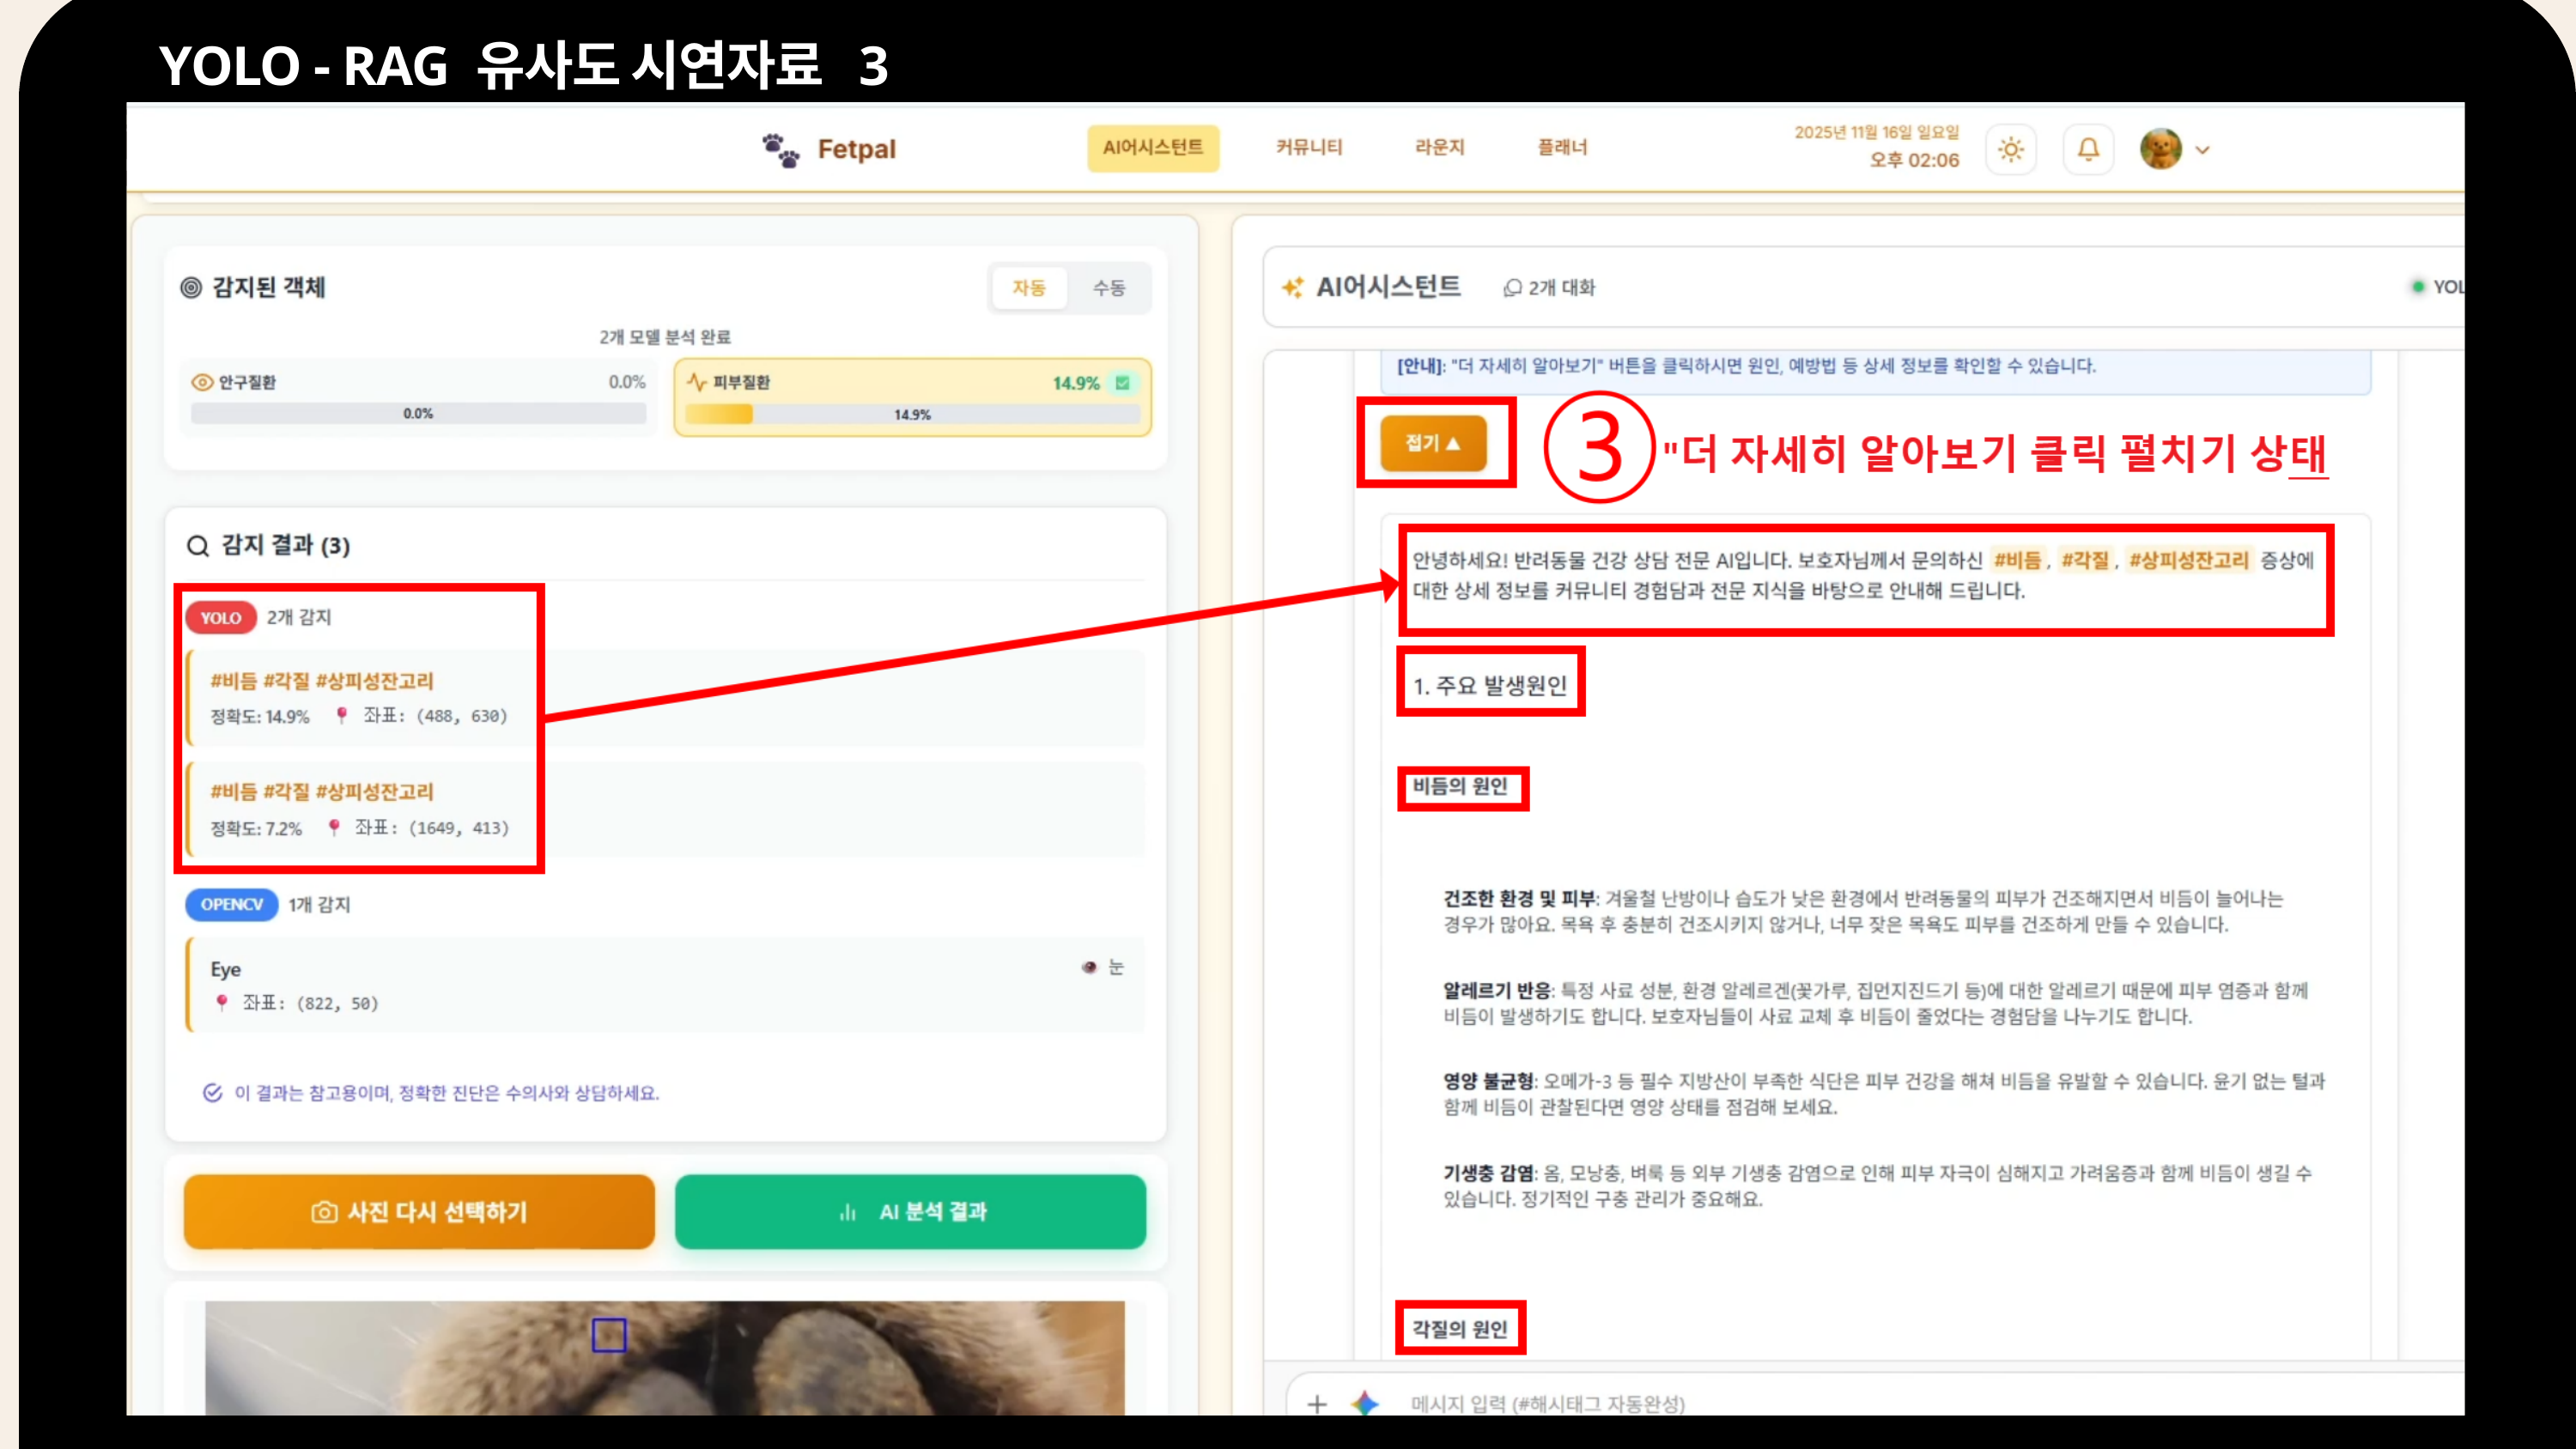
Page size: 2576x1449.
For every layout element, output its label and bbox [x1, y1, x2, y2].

text_box [18, 0, 2576, 1449]
